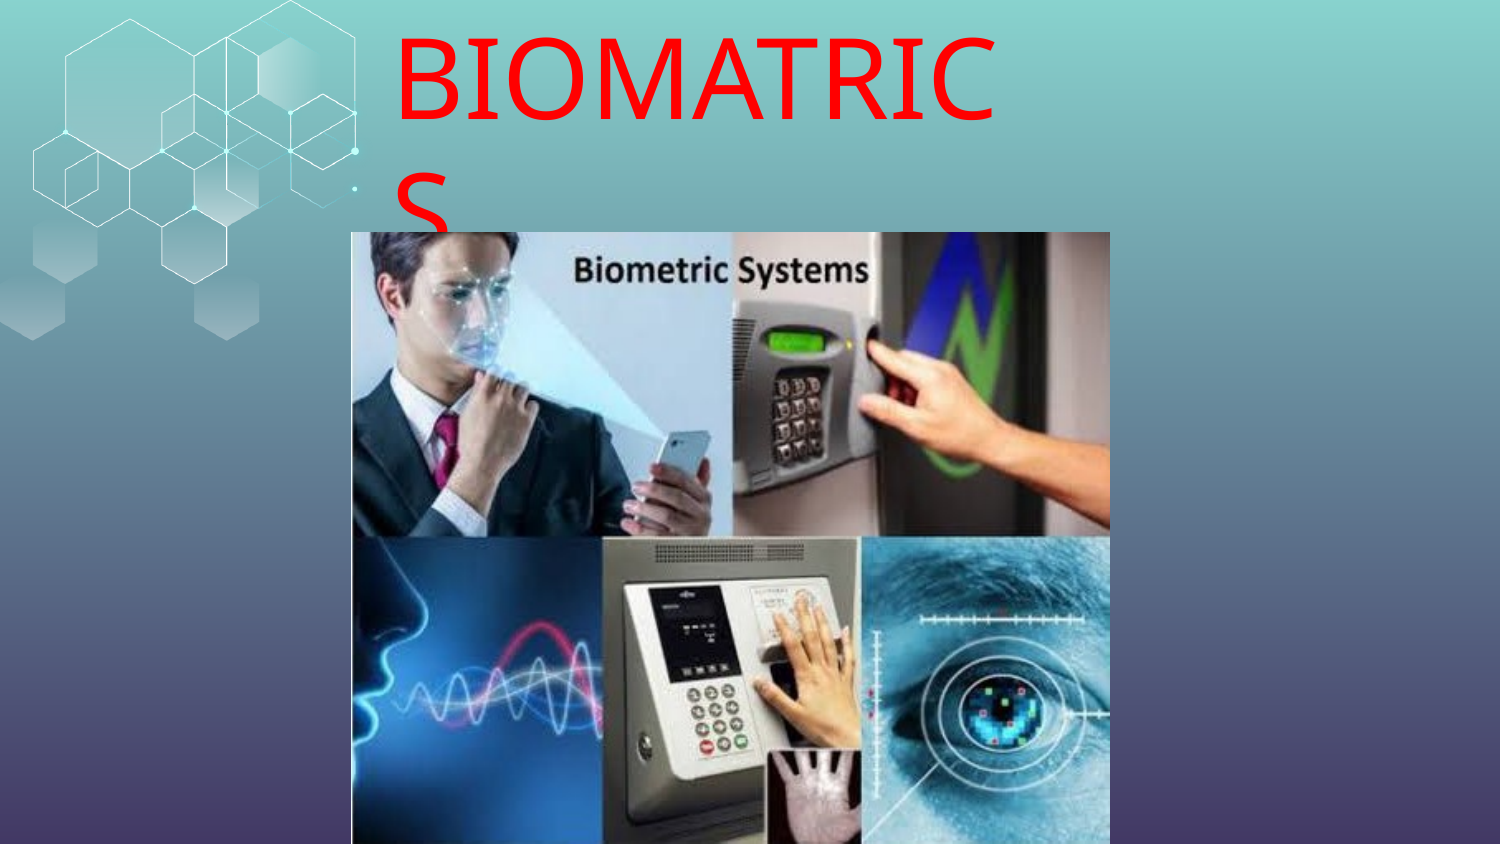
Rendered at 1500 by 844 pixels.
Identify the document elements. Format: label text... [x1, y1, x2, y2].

text_box BIOMATRICS [376, 0, 1067, 231]
picture [0, 0, 1110, 844]
